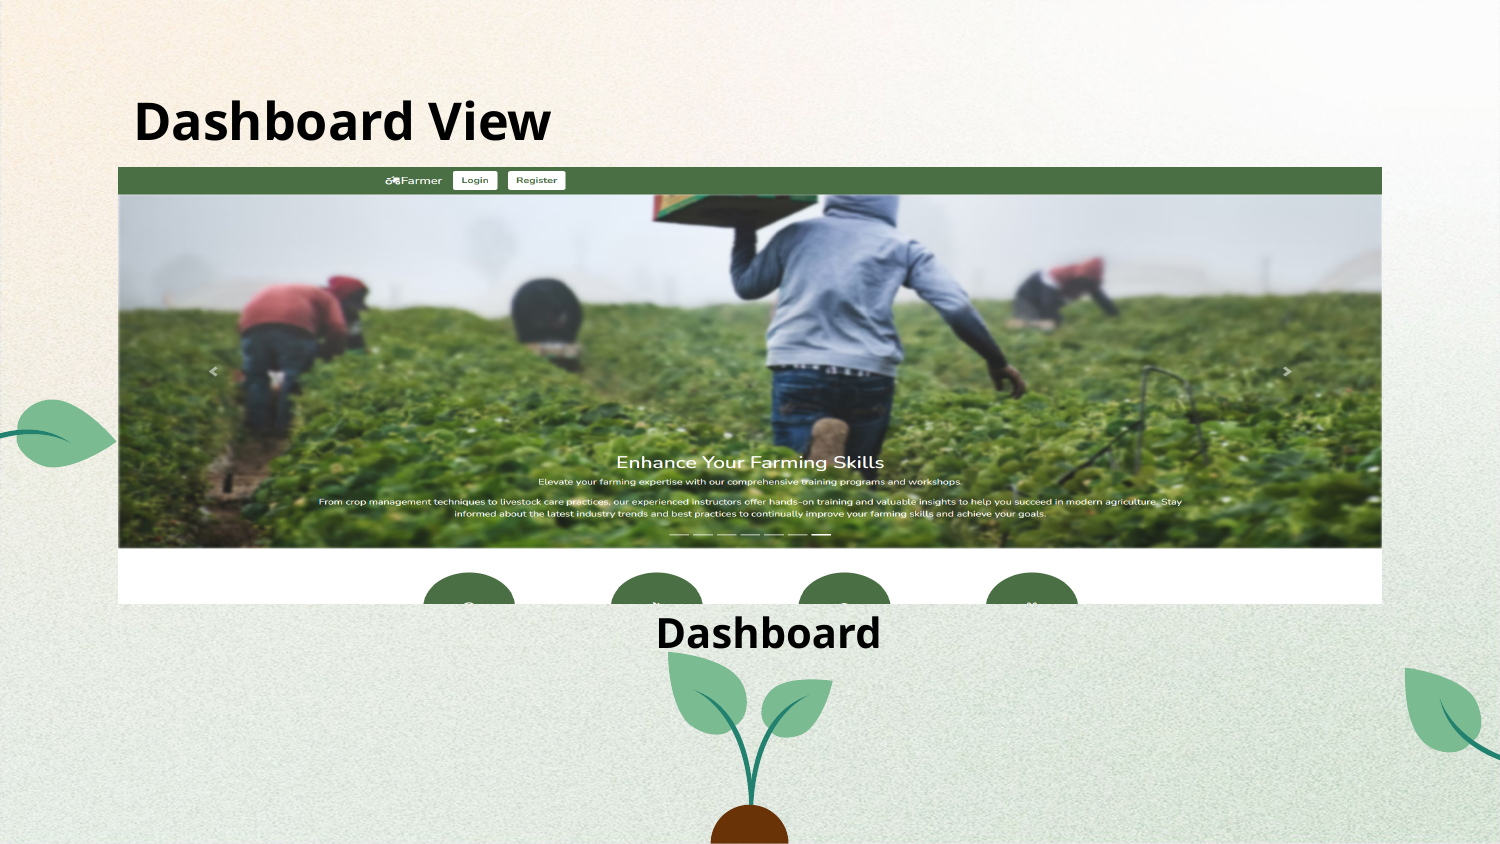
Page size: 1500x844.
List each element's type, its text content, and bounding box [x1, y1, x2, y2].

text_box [666, 651, 834, 844]
subtitle Dashboard [551, 612, 963, 673]
picture [117, 167, 1383, 604]
title Dashboard View [118, 72, 1382, 166]
